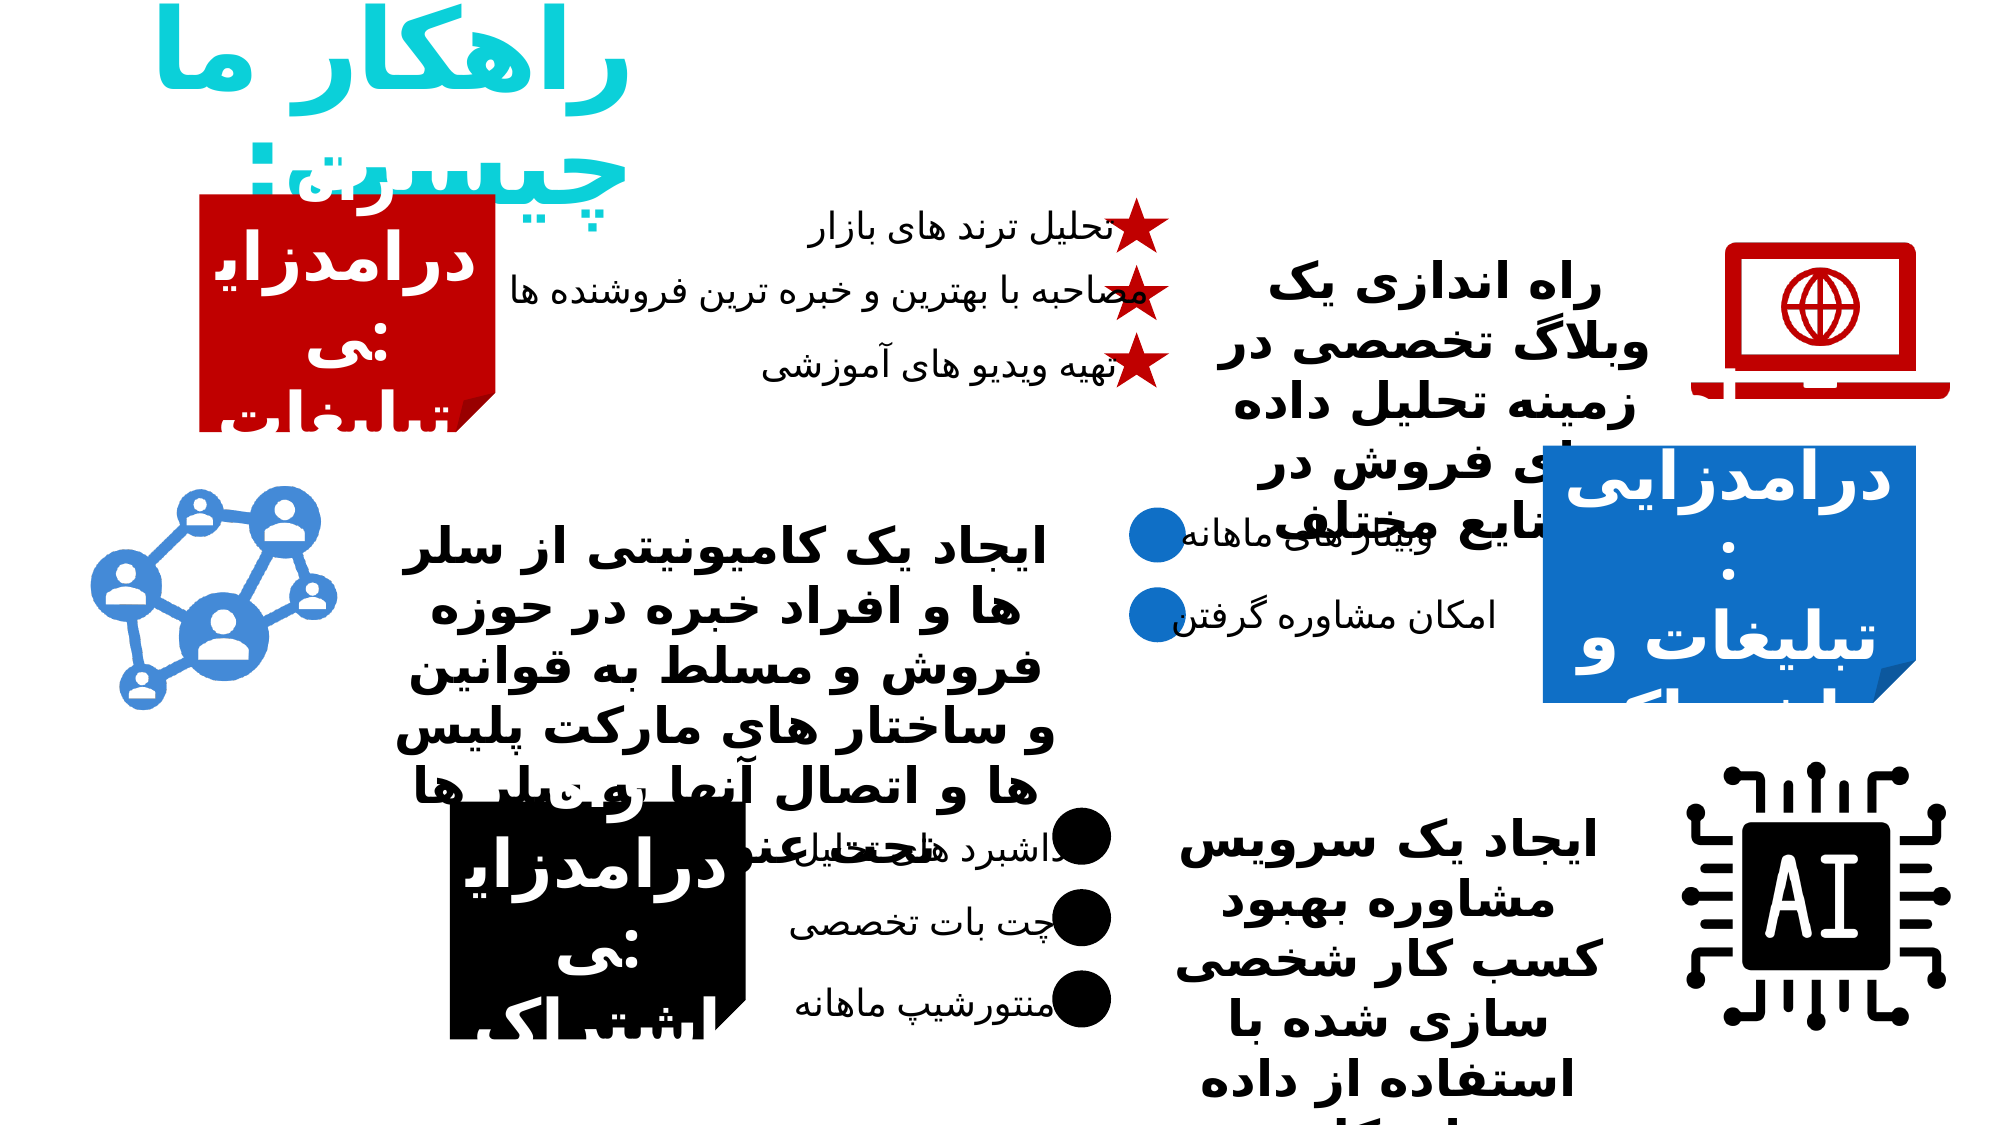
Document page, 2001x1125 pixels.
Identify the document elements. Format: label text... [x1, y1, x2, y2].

text_box راه درامدزایی: اشتراک [448, 800, 747, 1041]
text_box [1133, 331, 1171, 389]
title راهکار ما چیست: [45, 27, 651, 198]
text_box امکان مشاوره گرفتن [1156, 583, 1523, 644]
text_box ایجاد یک سرویس مشاوره بهبود کسب کار شخصی سازی شده با استفاده از داده های کلی بازار ،داده های فروشنده [1139, 798, 1640, 1125]
text_box تحلیل ترند های بازار [793, 194, 1131, 255]
text_box [1128, 506, 1167, 564]
picture [1677, 757, 1955, 1035]
text_box [1071, 970, 1112, 1028]
picture [1685, 185, 1955, 455]
text_box راه درامدزایی: تبلیغات [198, 193, 497, 434]
text_box چت بات تخصصی [773, 890, 1071, 950]
text_box [1071, 889, 1112, 947]
text_box تهیه ویدیو های آموزشی [745, 333, 1133, 393]
text_box راه درامدزایی: تبلیغات و اشتراک [1541, 444, 1917, 705]
text_box مصاحبه با بهترین و خبره ترین فروشنده ها [497, 258, 1165, 319]
picture [73, 460, 351, 738]
text_box [1131, 196, 1171, 254]
text_box منتورشیپ ماهانه [778, 971, 1071, 1032]
text_box [1060, 807, 1112, 865]
text_box ایجاد یک کامیونیتی از سلر ها و افراد خبره در حوزه فروش و مسلط به قوانین و ساختار های مارکت پلیس ها و اتصال آنها به سلر ها تحت عنوان منتور [373, 506, 1080, 882]
text_box وبینار های ماهانه [1165, 501, 1449, 562]
text_box راه اندازی یک وبلاگ تخصصی در زمینه تحلیل داده های فروش در صنایع مختلف [1185, 241, 1685, 557]
text_box [1128, 586, 1156, 644]
text_box داشبرد های تحلیل [778, 816, 1083, 876]
